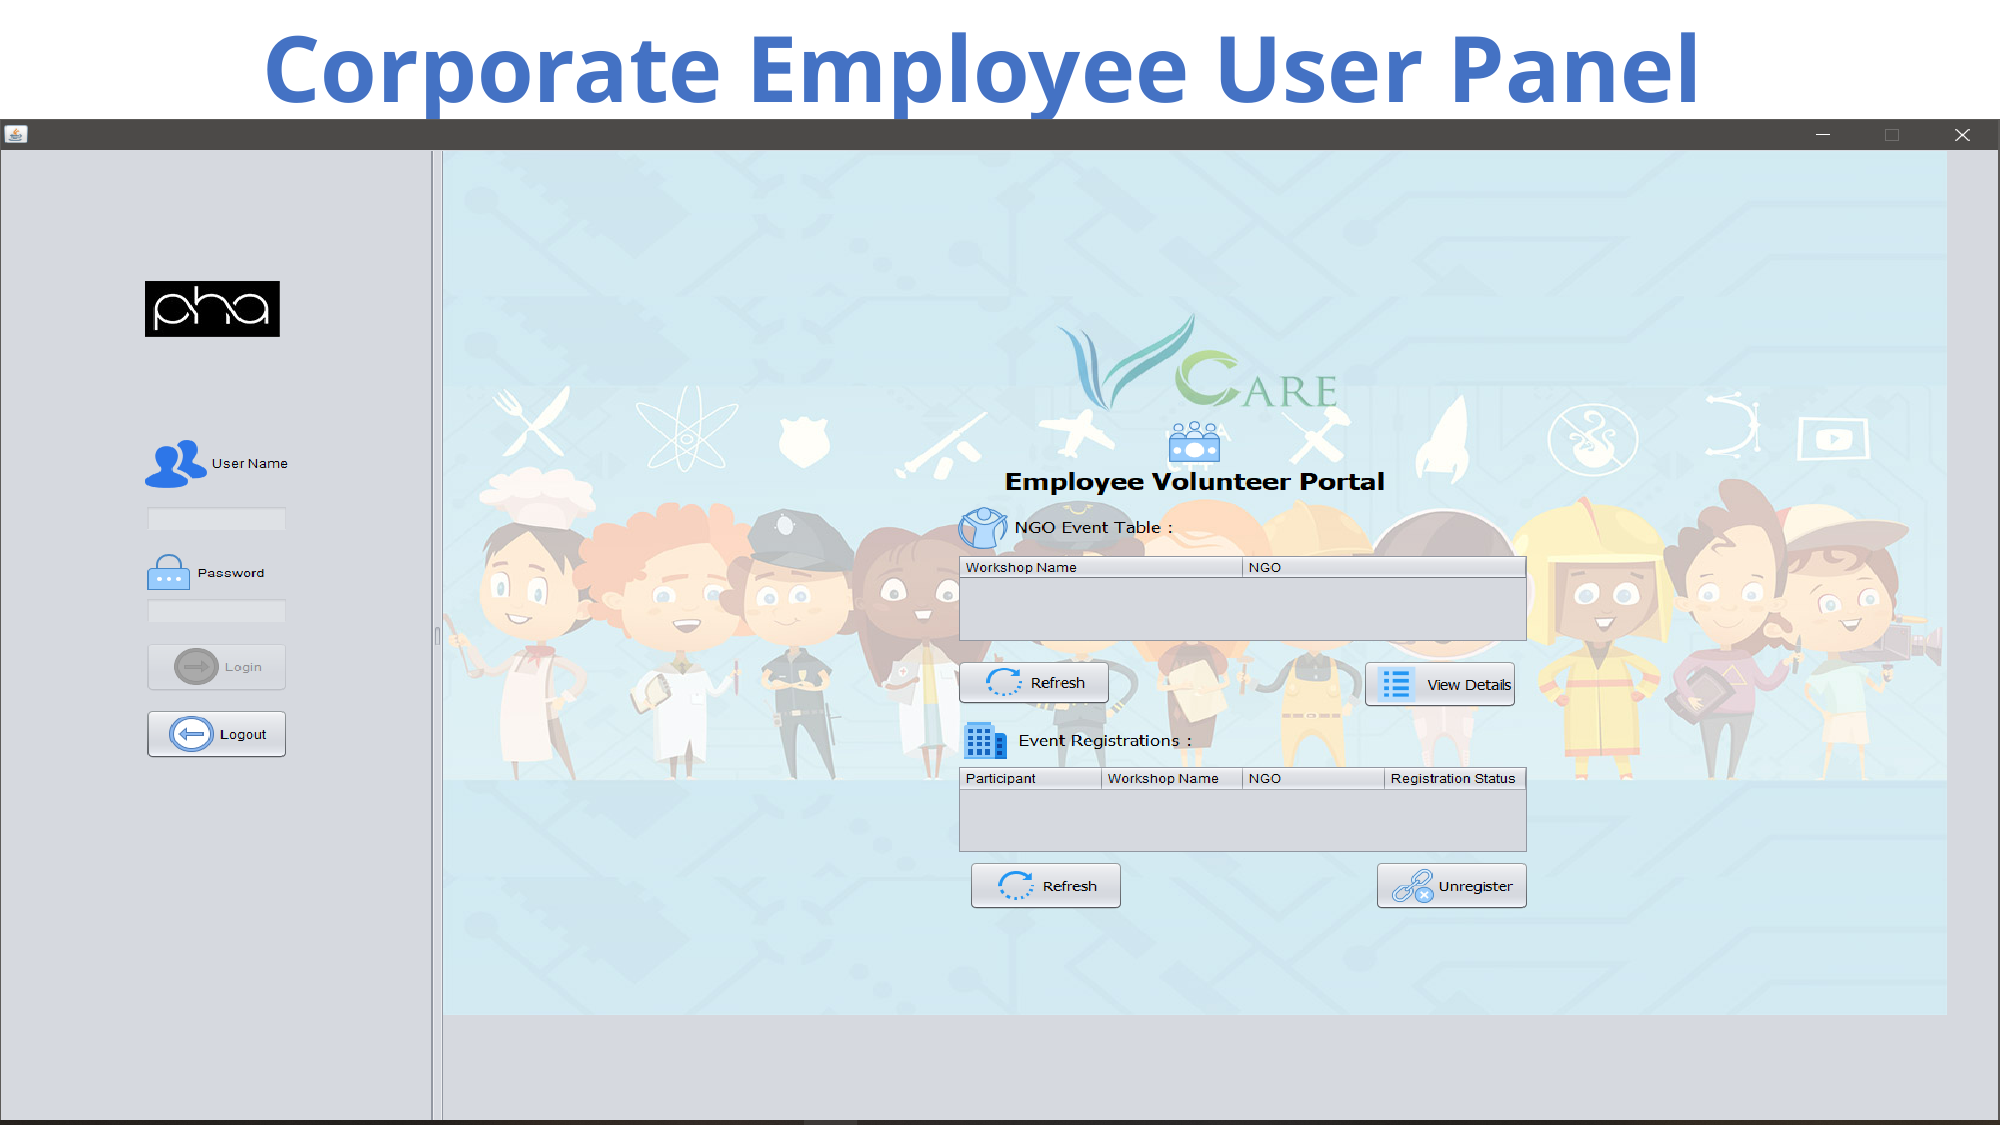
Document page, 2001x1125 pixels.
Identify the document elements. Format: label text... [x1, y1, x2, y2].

picture [0, 119, 2000, 1125]
title Corporate Employee User Panel [103, 0, 1863, 119]
